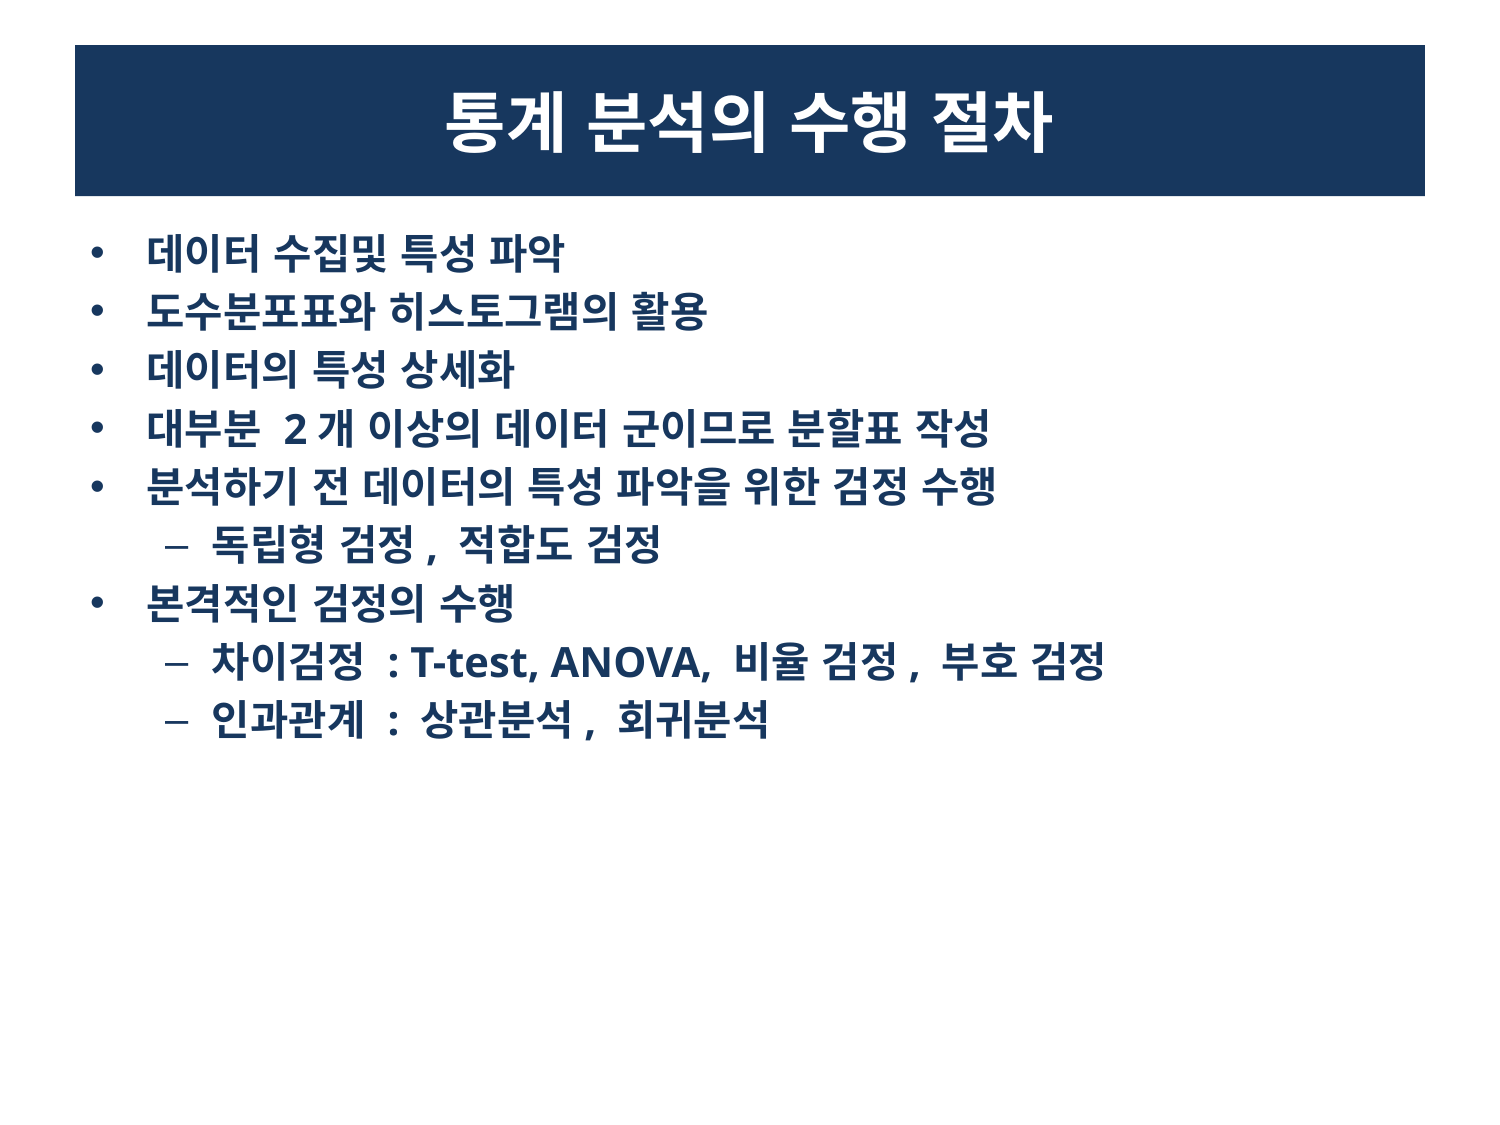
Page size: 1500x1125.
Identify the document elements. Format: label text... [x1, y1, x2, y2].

title 통계 분석의 수행 절차 [75, 45, 1425, 197]
list 데이터 수집및 특성 파악 도수분포표와 히스토그램의 활용 데이터의 특성 상세화 대부분 2개 이상의 데이터 군이므로 분할표 작성 분석하기 전 데이터의 특성 파악을 위한 검정 수행 독립형 검정, 적합도 검정 본격적인 검정의 수행 차이검정 : T-test, ANOVA, 비율 검정, 부호 검정 인과관계 : 상관분석, 회귀분석 [75, 219, 1425, 1005]
